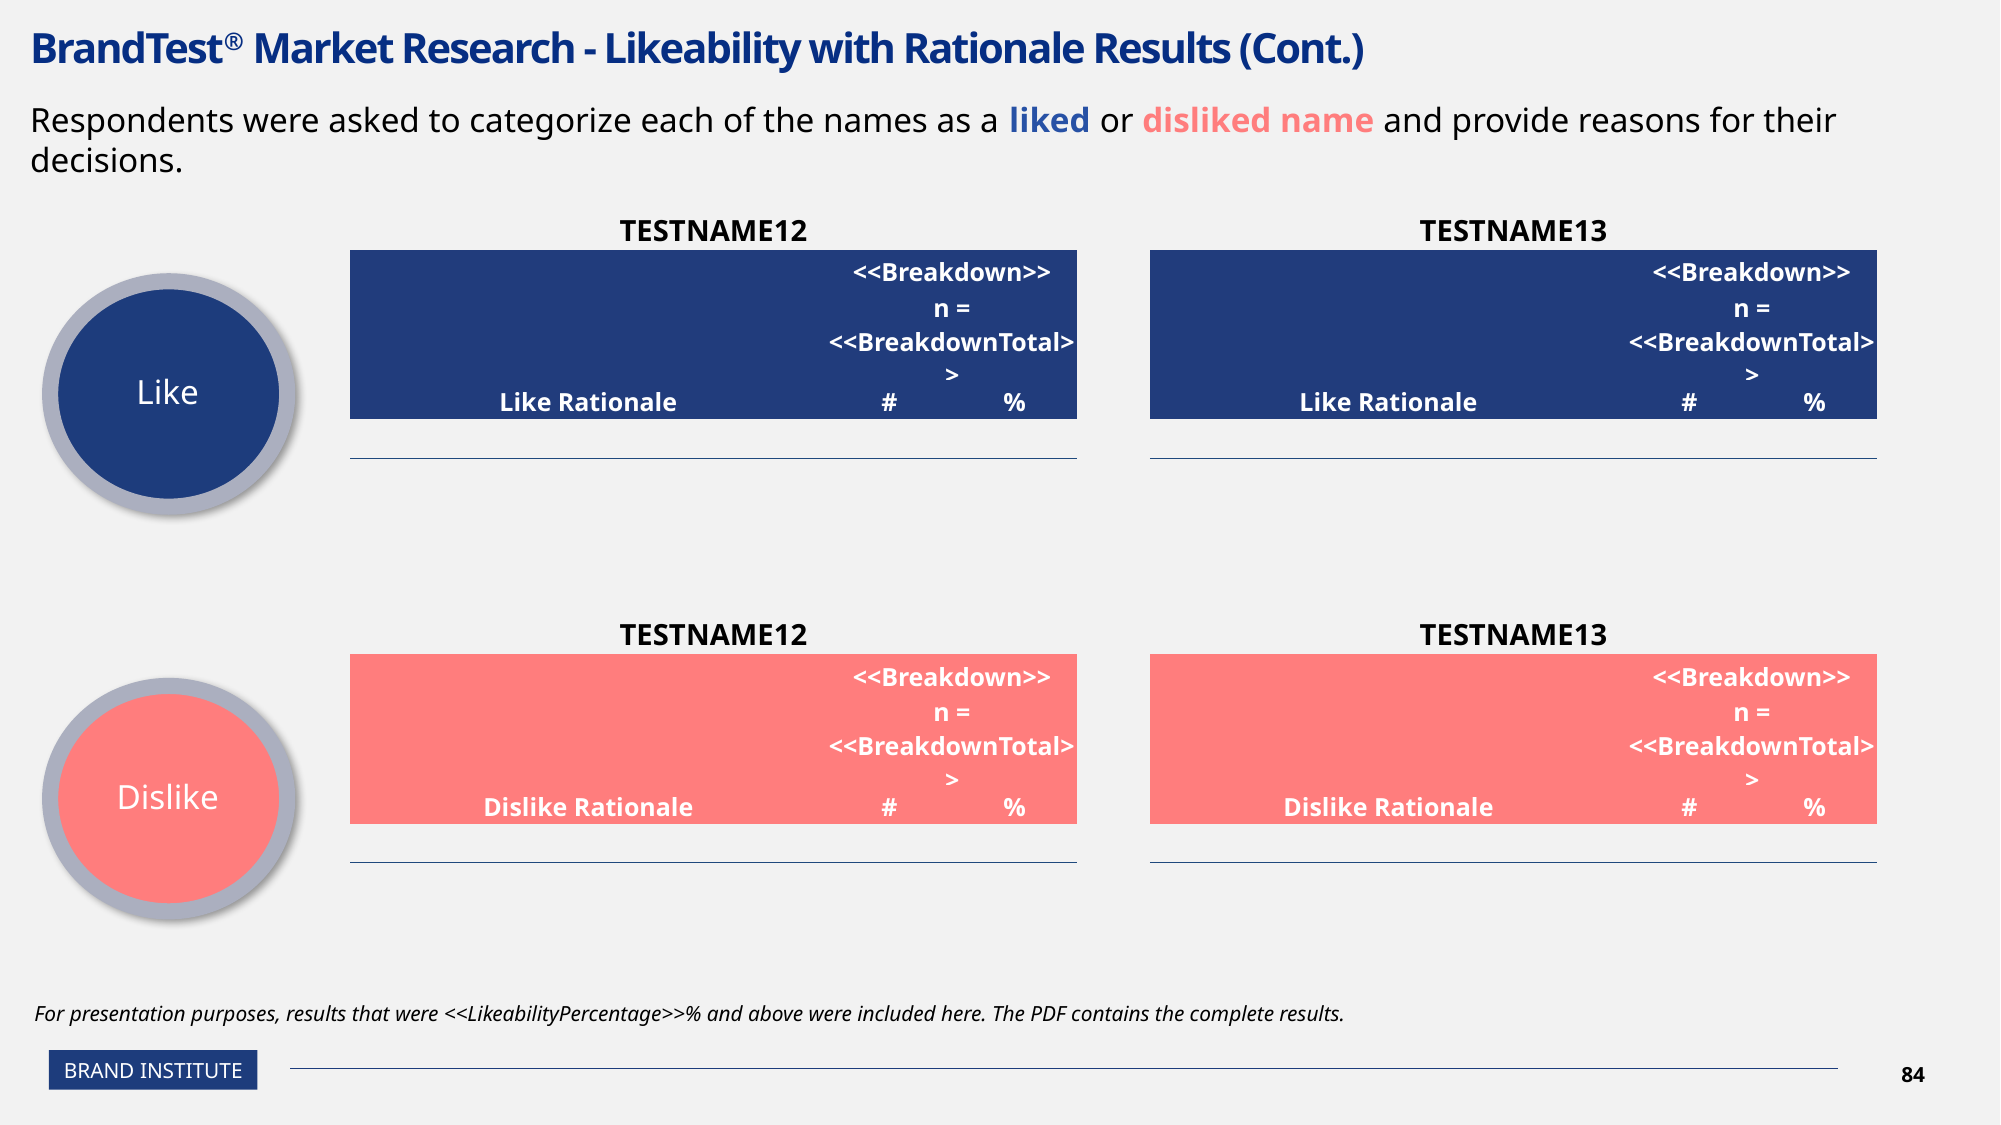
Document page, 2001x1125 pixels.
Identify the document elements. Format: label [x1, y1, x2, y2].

table_cell [1150, 654, 1877, 862]
table_cell [350, 250, 1077, 458]
title [30, 0, 1954, 73]
text_box [19, 993, 1759, 1033]
text_box [50, 685, 288, 912]
table_header [350, 609, 1077, 654]
list [30, 99, 1954, 181]
table_cell [350, 654, 1077, 862]
table_header [1150, 609, 1877, 654]
table_header [350, 204, 1077, 250]
table_cell [1150, 250, 1877, 458]
table_header [1150, 204, 1877, 250]
text_box [50, 281, 288, 507]
